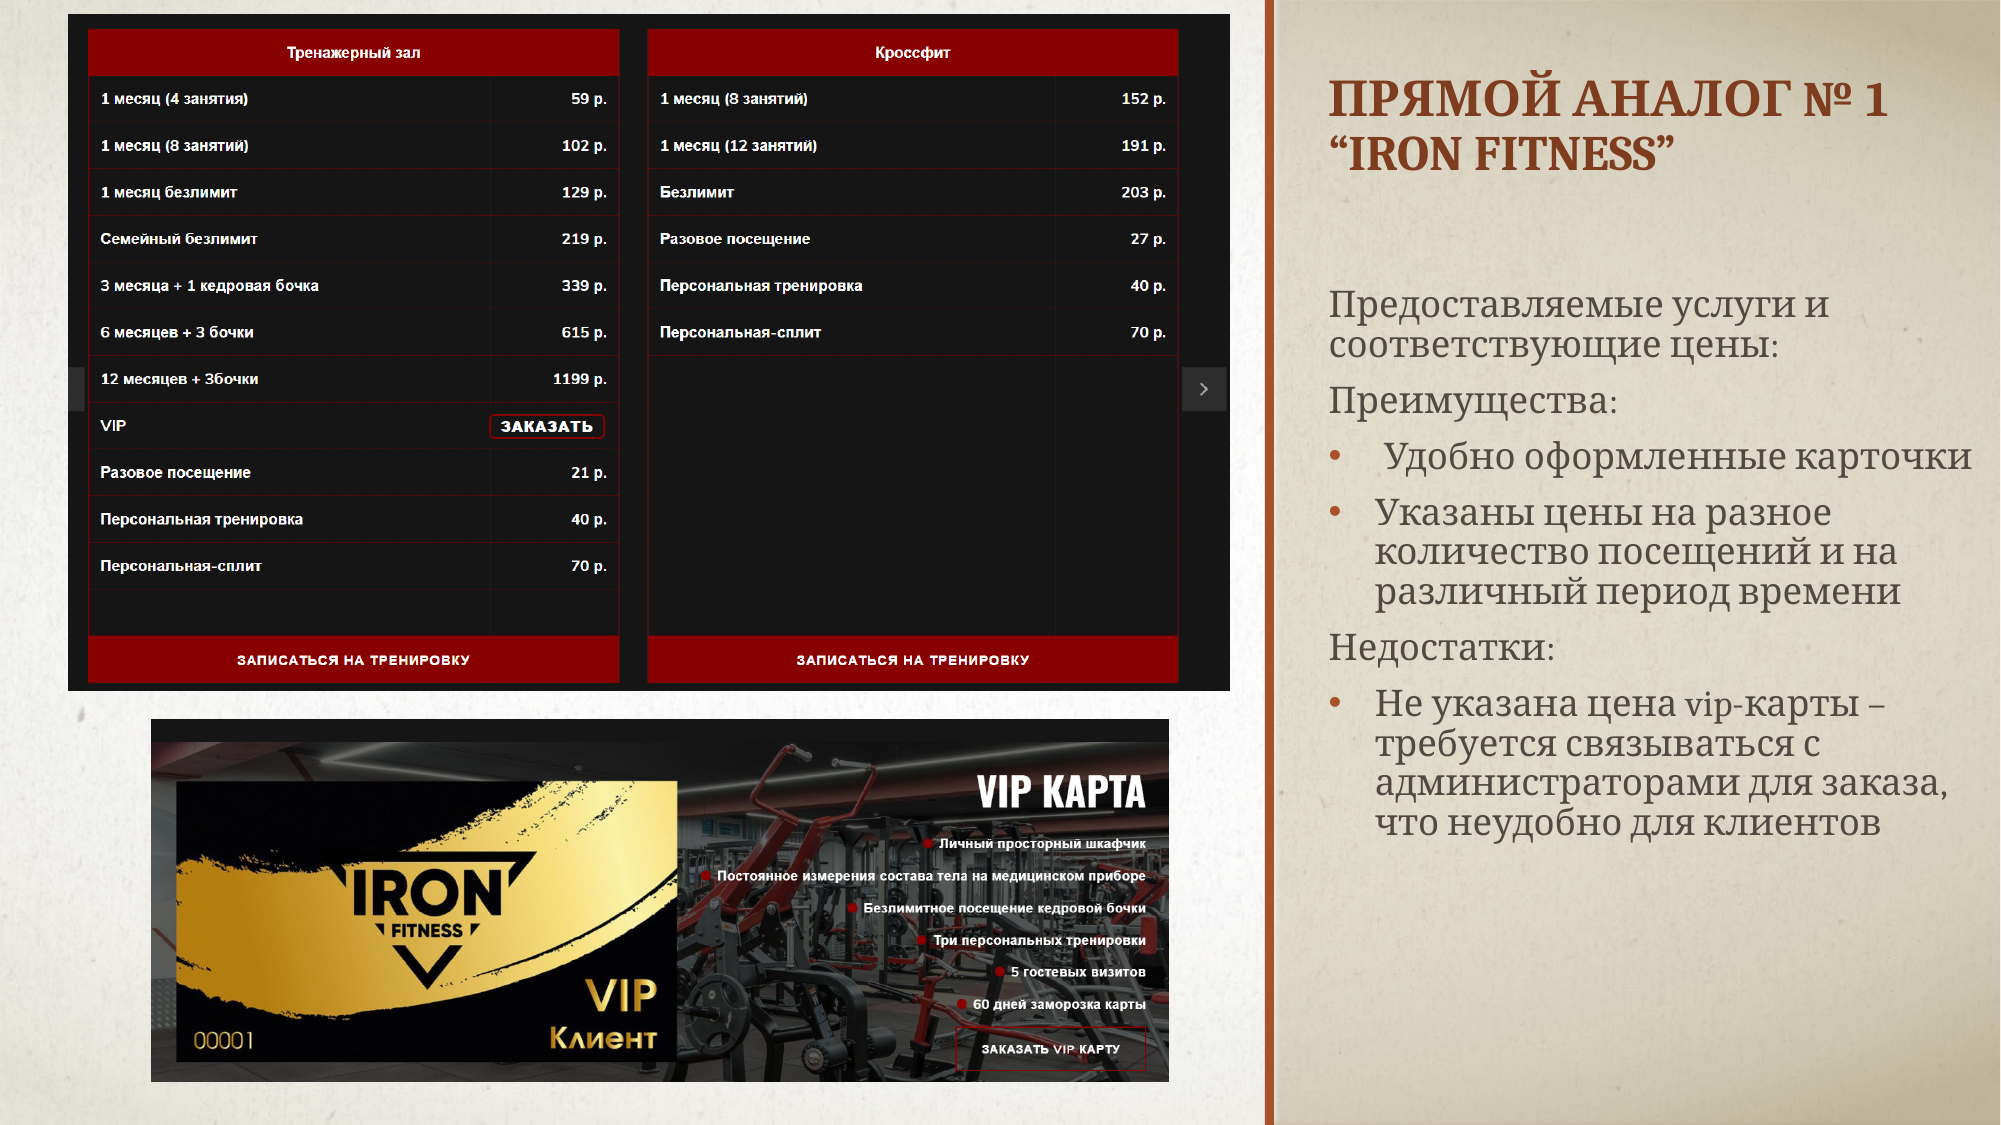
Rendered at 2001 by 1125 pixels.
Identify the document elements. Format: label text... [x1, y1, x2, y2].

title Прямой аналог № 1 “Iron FITNESS” [1313, 36, 1969, 189]
picture [0, 0, 1264, 1125]
list Предоставляемые услуги и соответствующие цены: Преимущества: Удобно оформленные карточки Указаны цены на разное количество посещений и на различный период времени Недостатки: Не указана цена vip-карты – требуется связываться с администраторами для заказа, что неудобно для клиентов [1313, 278, 1990, 884]
picture [1274, 0, 2001, 1125]
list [68, 14, 1230, 691]
